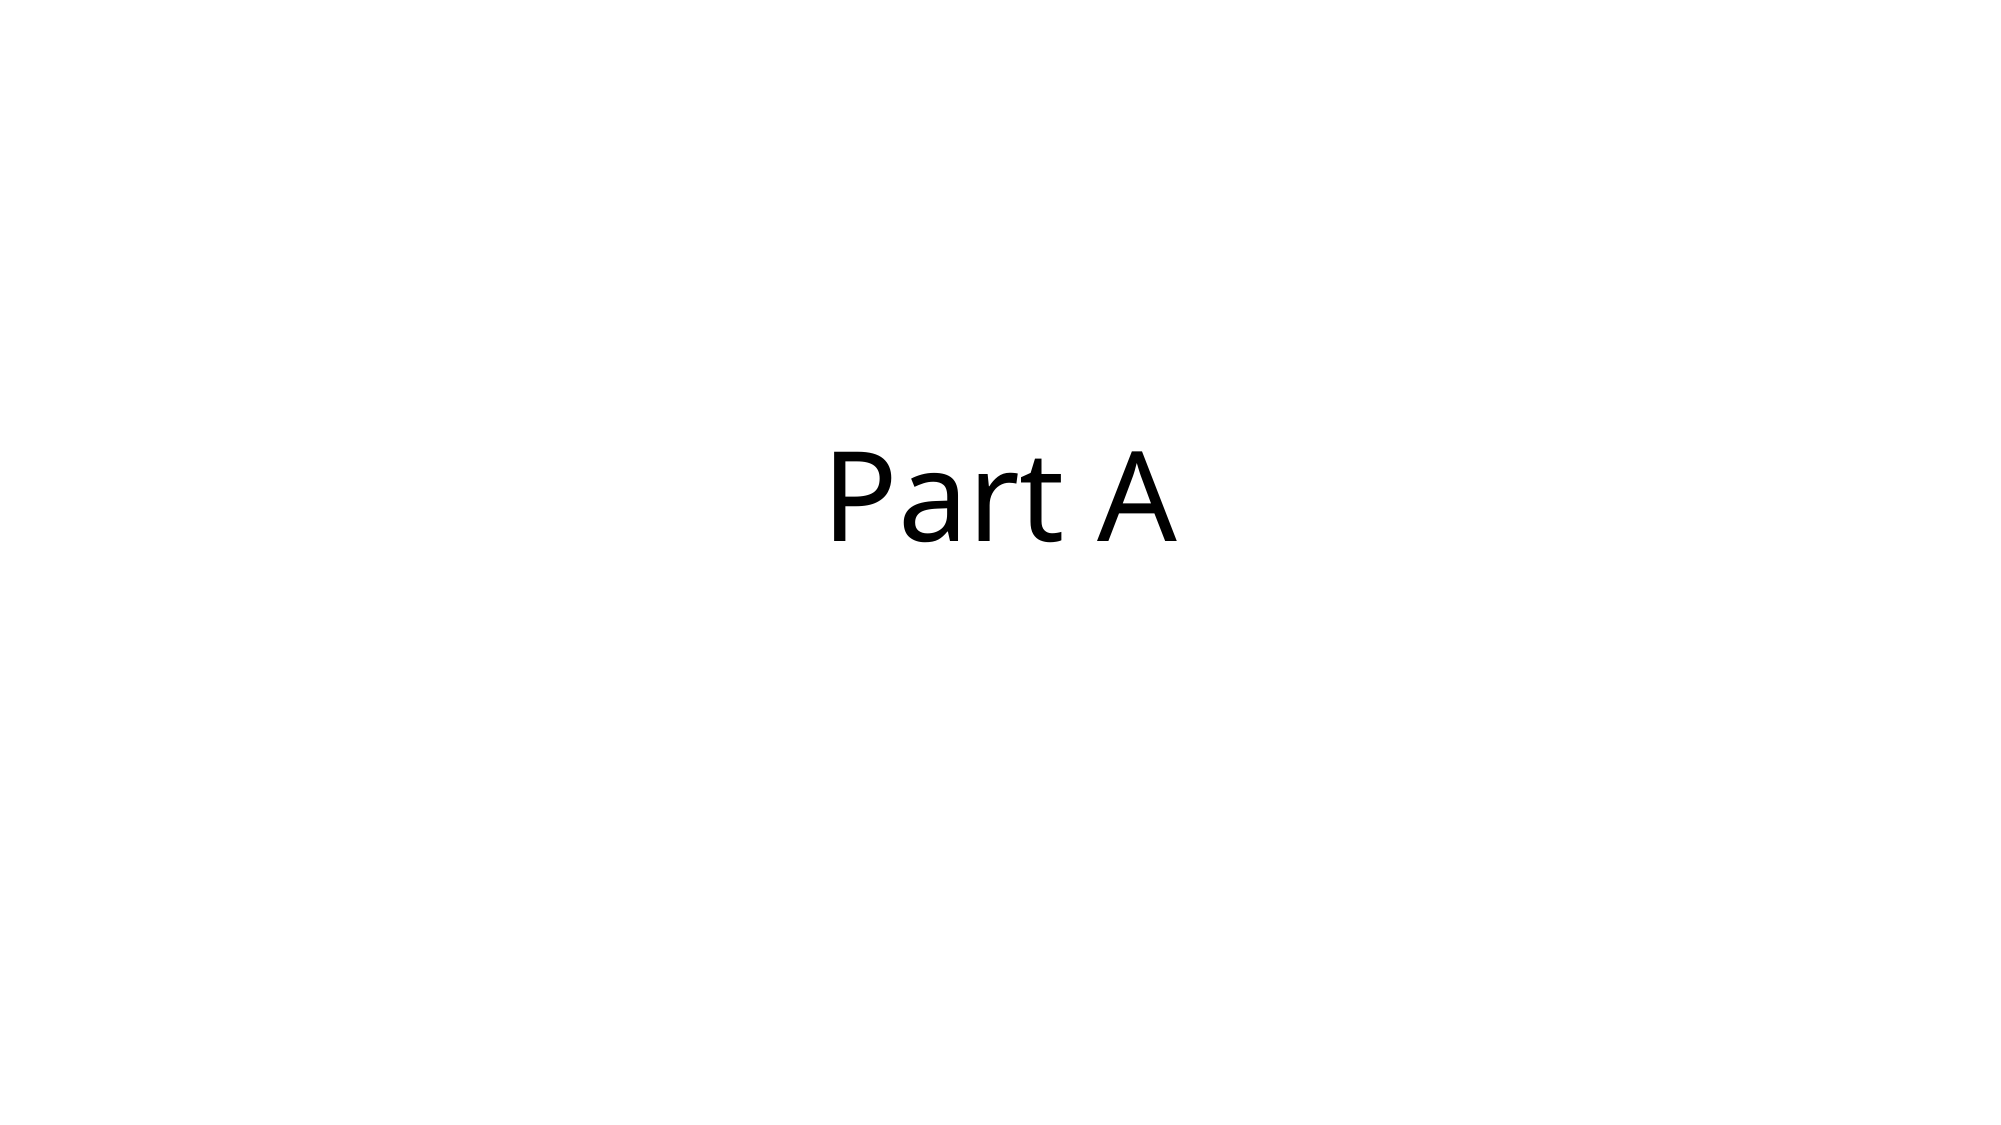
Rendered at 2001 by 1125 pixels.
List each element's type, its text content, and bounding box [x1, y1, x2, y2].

title Part A [249, 184, 1750, 576]
